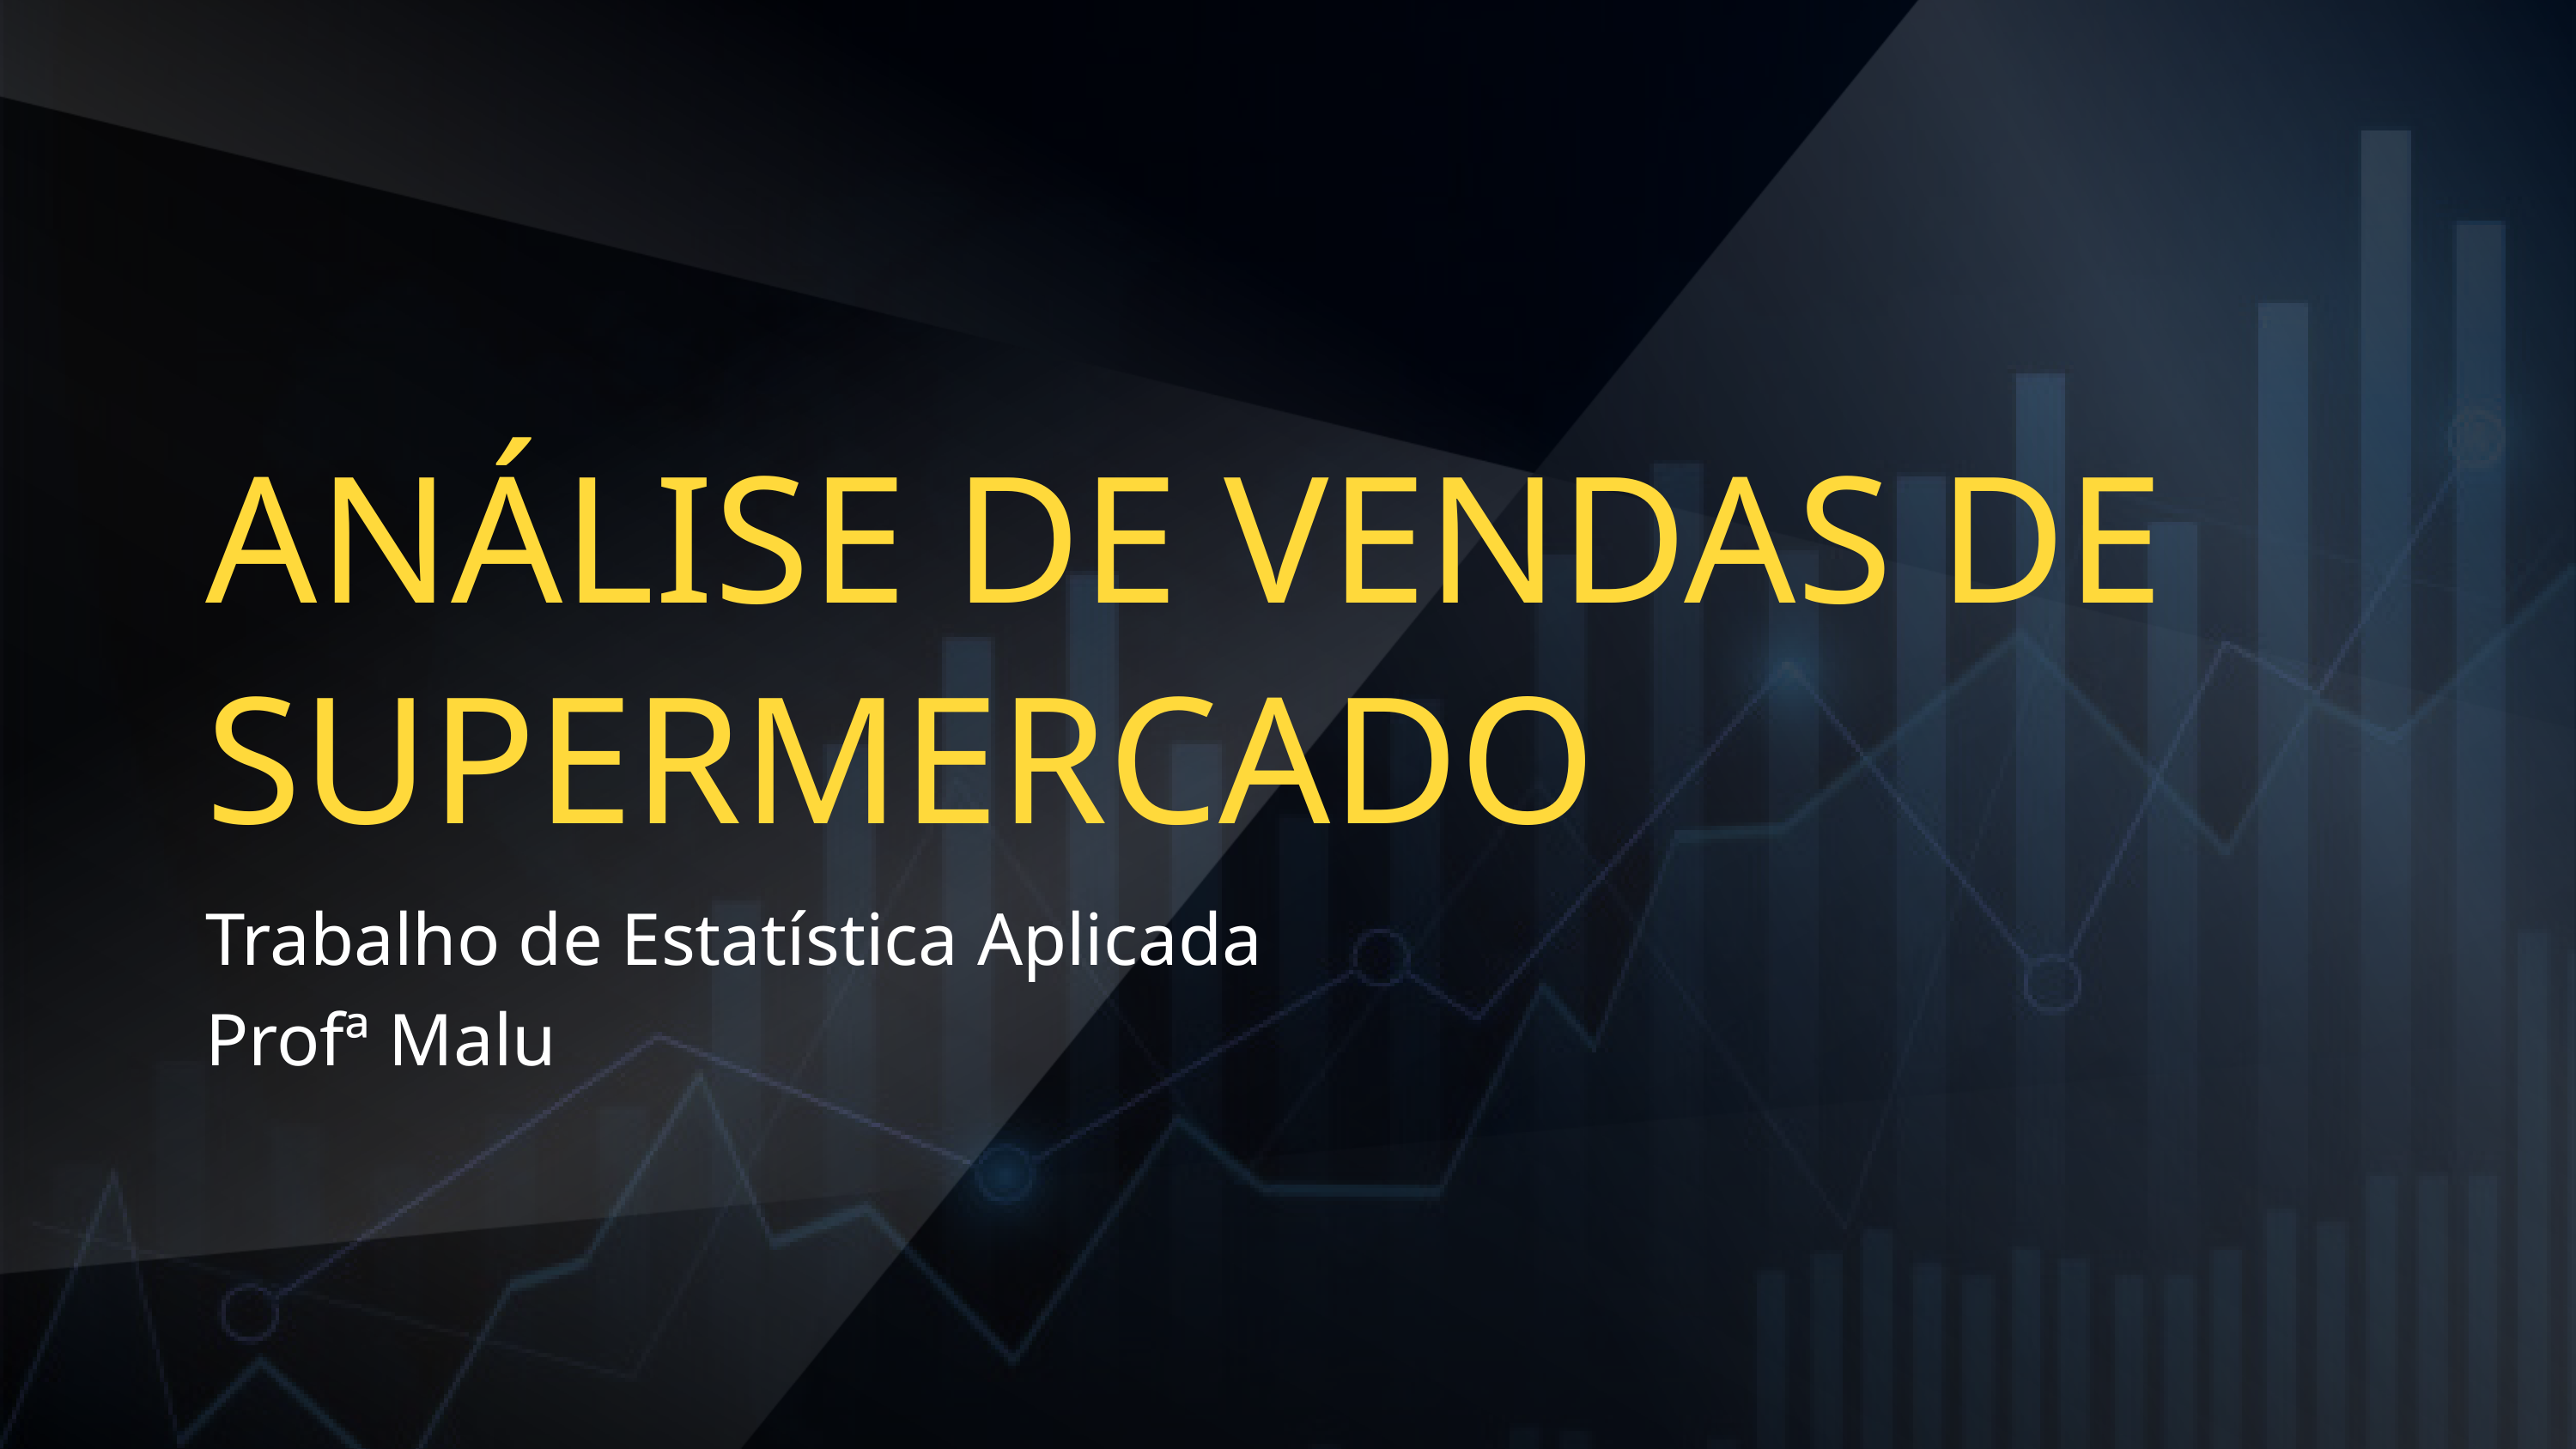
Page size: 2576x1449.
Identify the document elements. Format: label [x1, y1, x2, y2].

text_box [0, 0, 2576, 1449]
text_box [205, 423, 2206, 1073]
